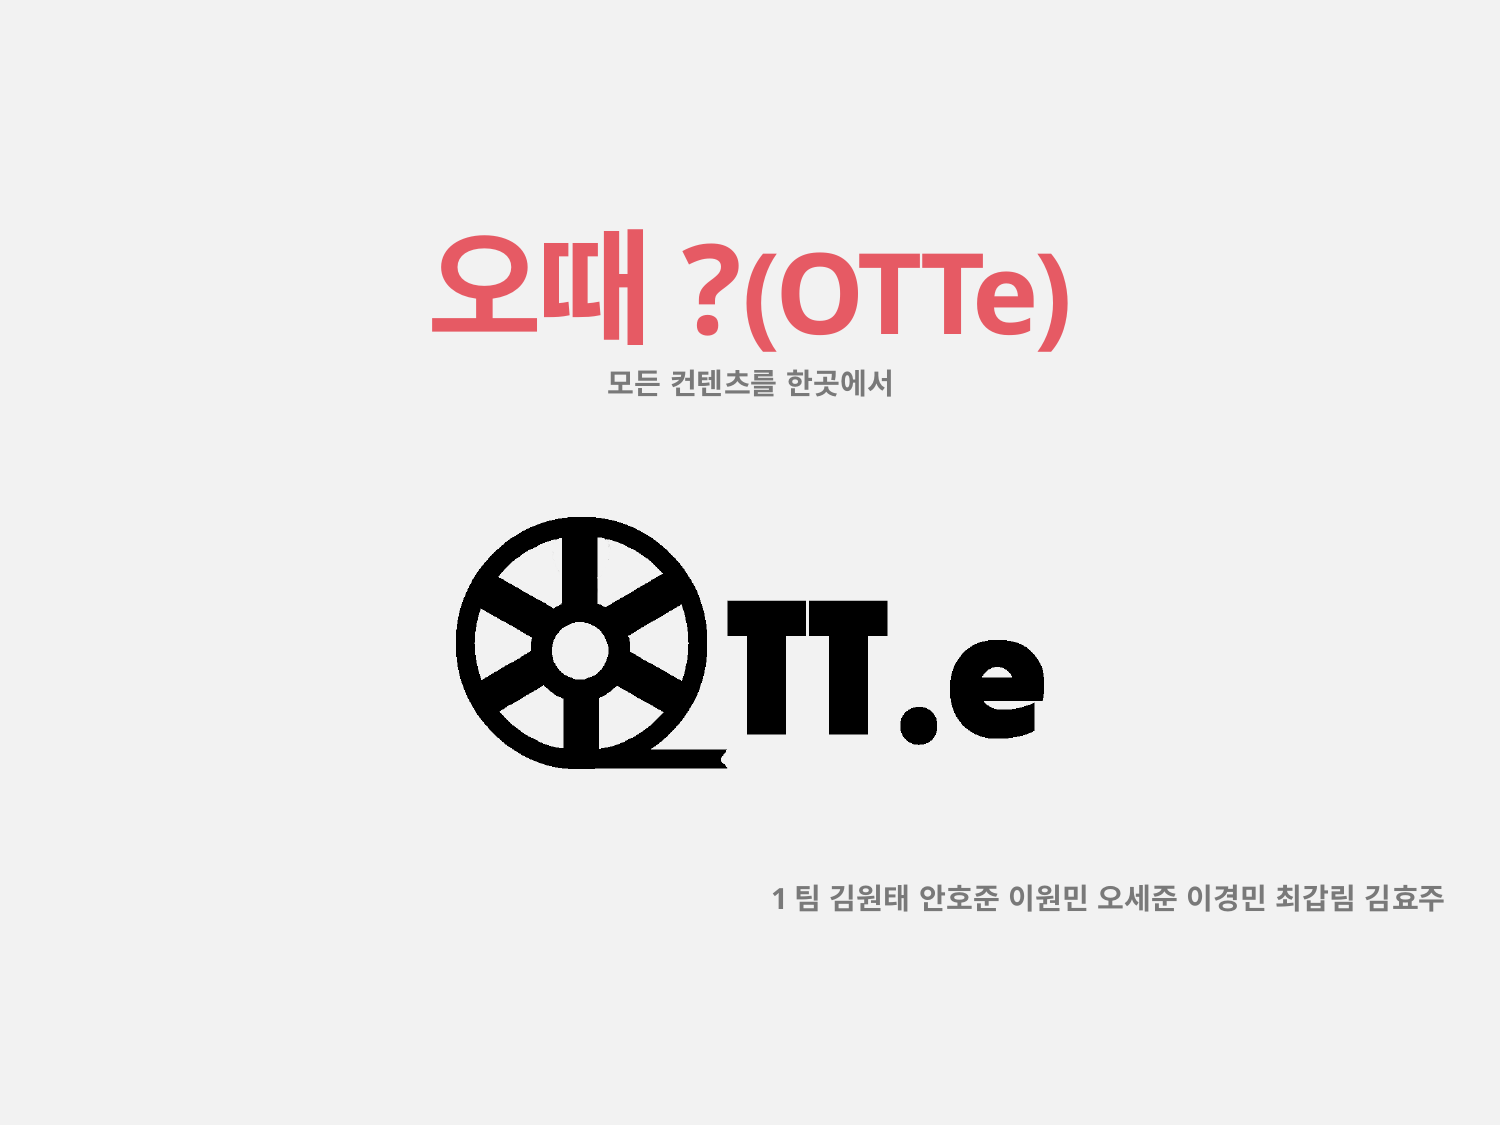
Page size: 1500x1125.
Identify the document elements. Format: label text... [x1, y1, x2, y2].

text_box 1팀 김원태 안호준 이원민 오세준 이경민 최갑림 김효주 [756, 873, 1462, 923]
picture [455, 517, 1045, 769]
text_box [424, 201, 1076, 409]
